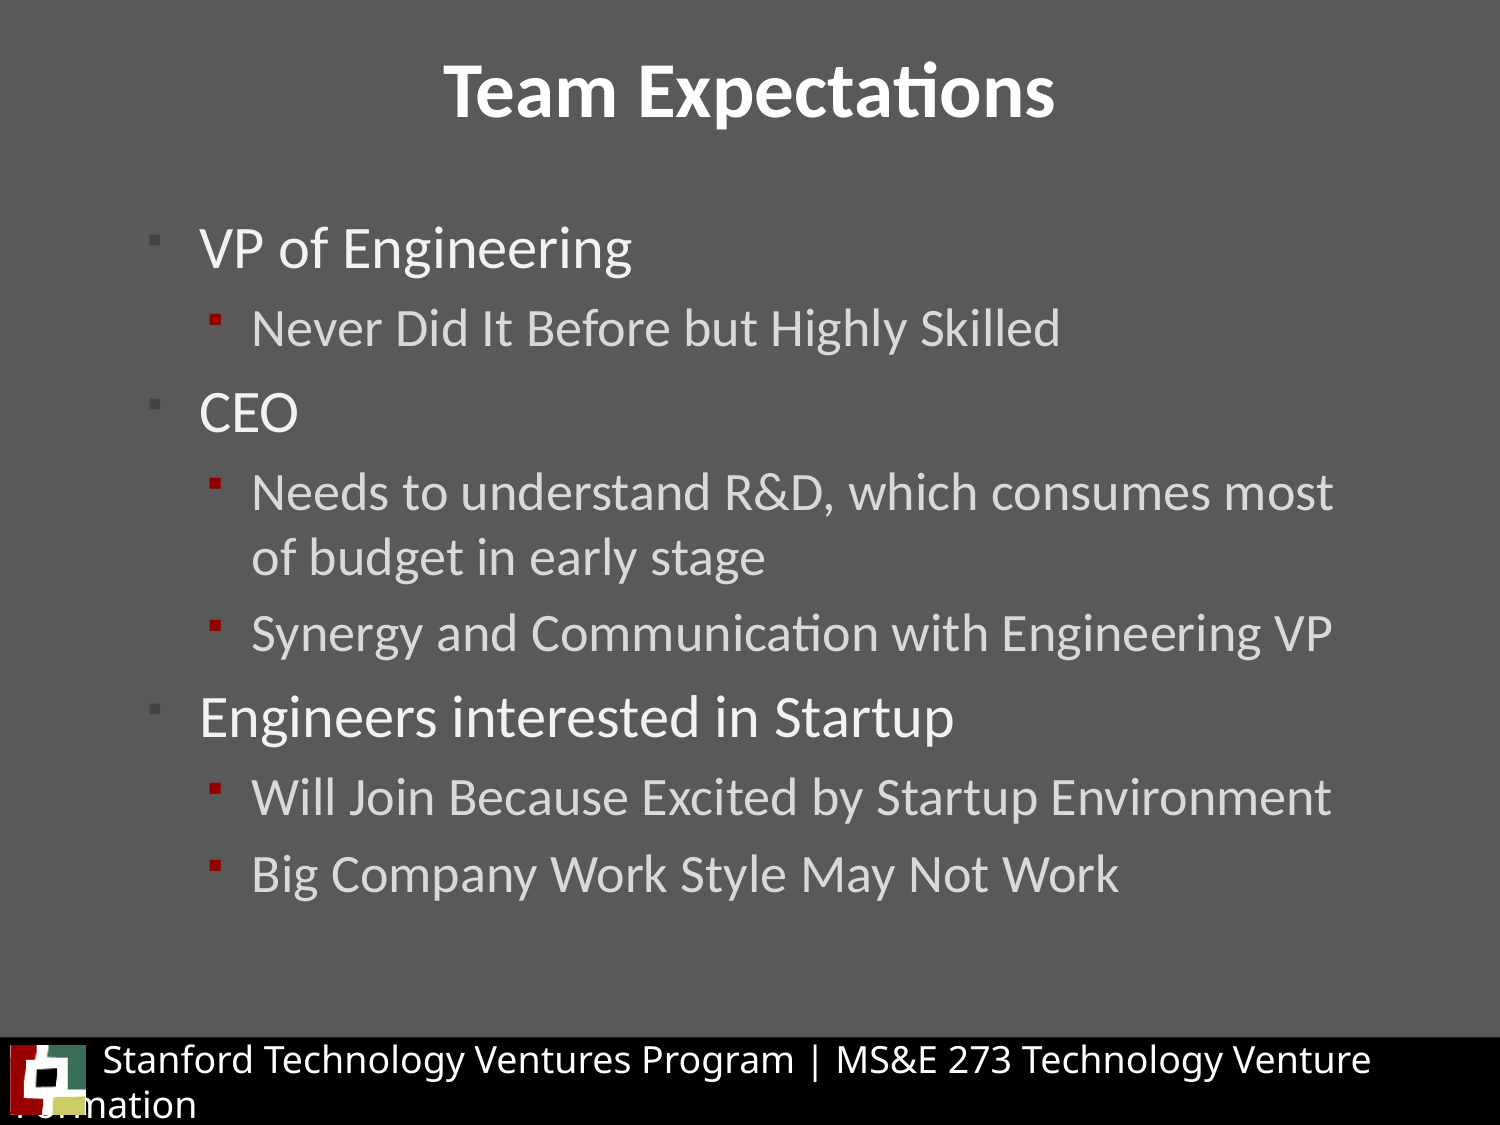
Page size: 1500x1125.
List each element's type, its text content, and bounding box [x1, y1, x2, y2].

picture [10, 1045, 86, 1115]
title Team Expectations [37, 4, 1463, 168]
list VP of Engineering Never Did It Before but Highly Skilled CEO Needs to understand R&D, which consumes most of budget in early stage Synergy and Communication with Engineering VP Engineers interested in Startup Will Join Because Excited by Startup Environment Big Company Work Style May Not Work [131, 201, 1407, 944]
